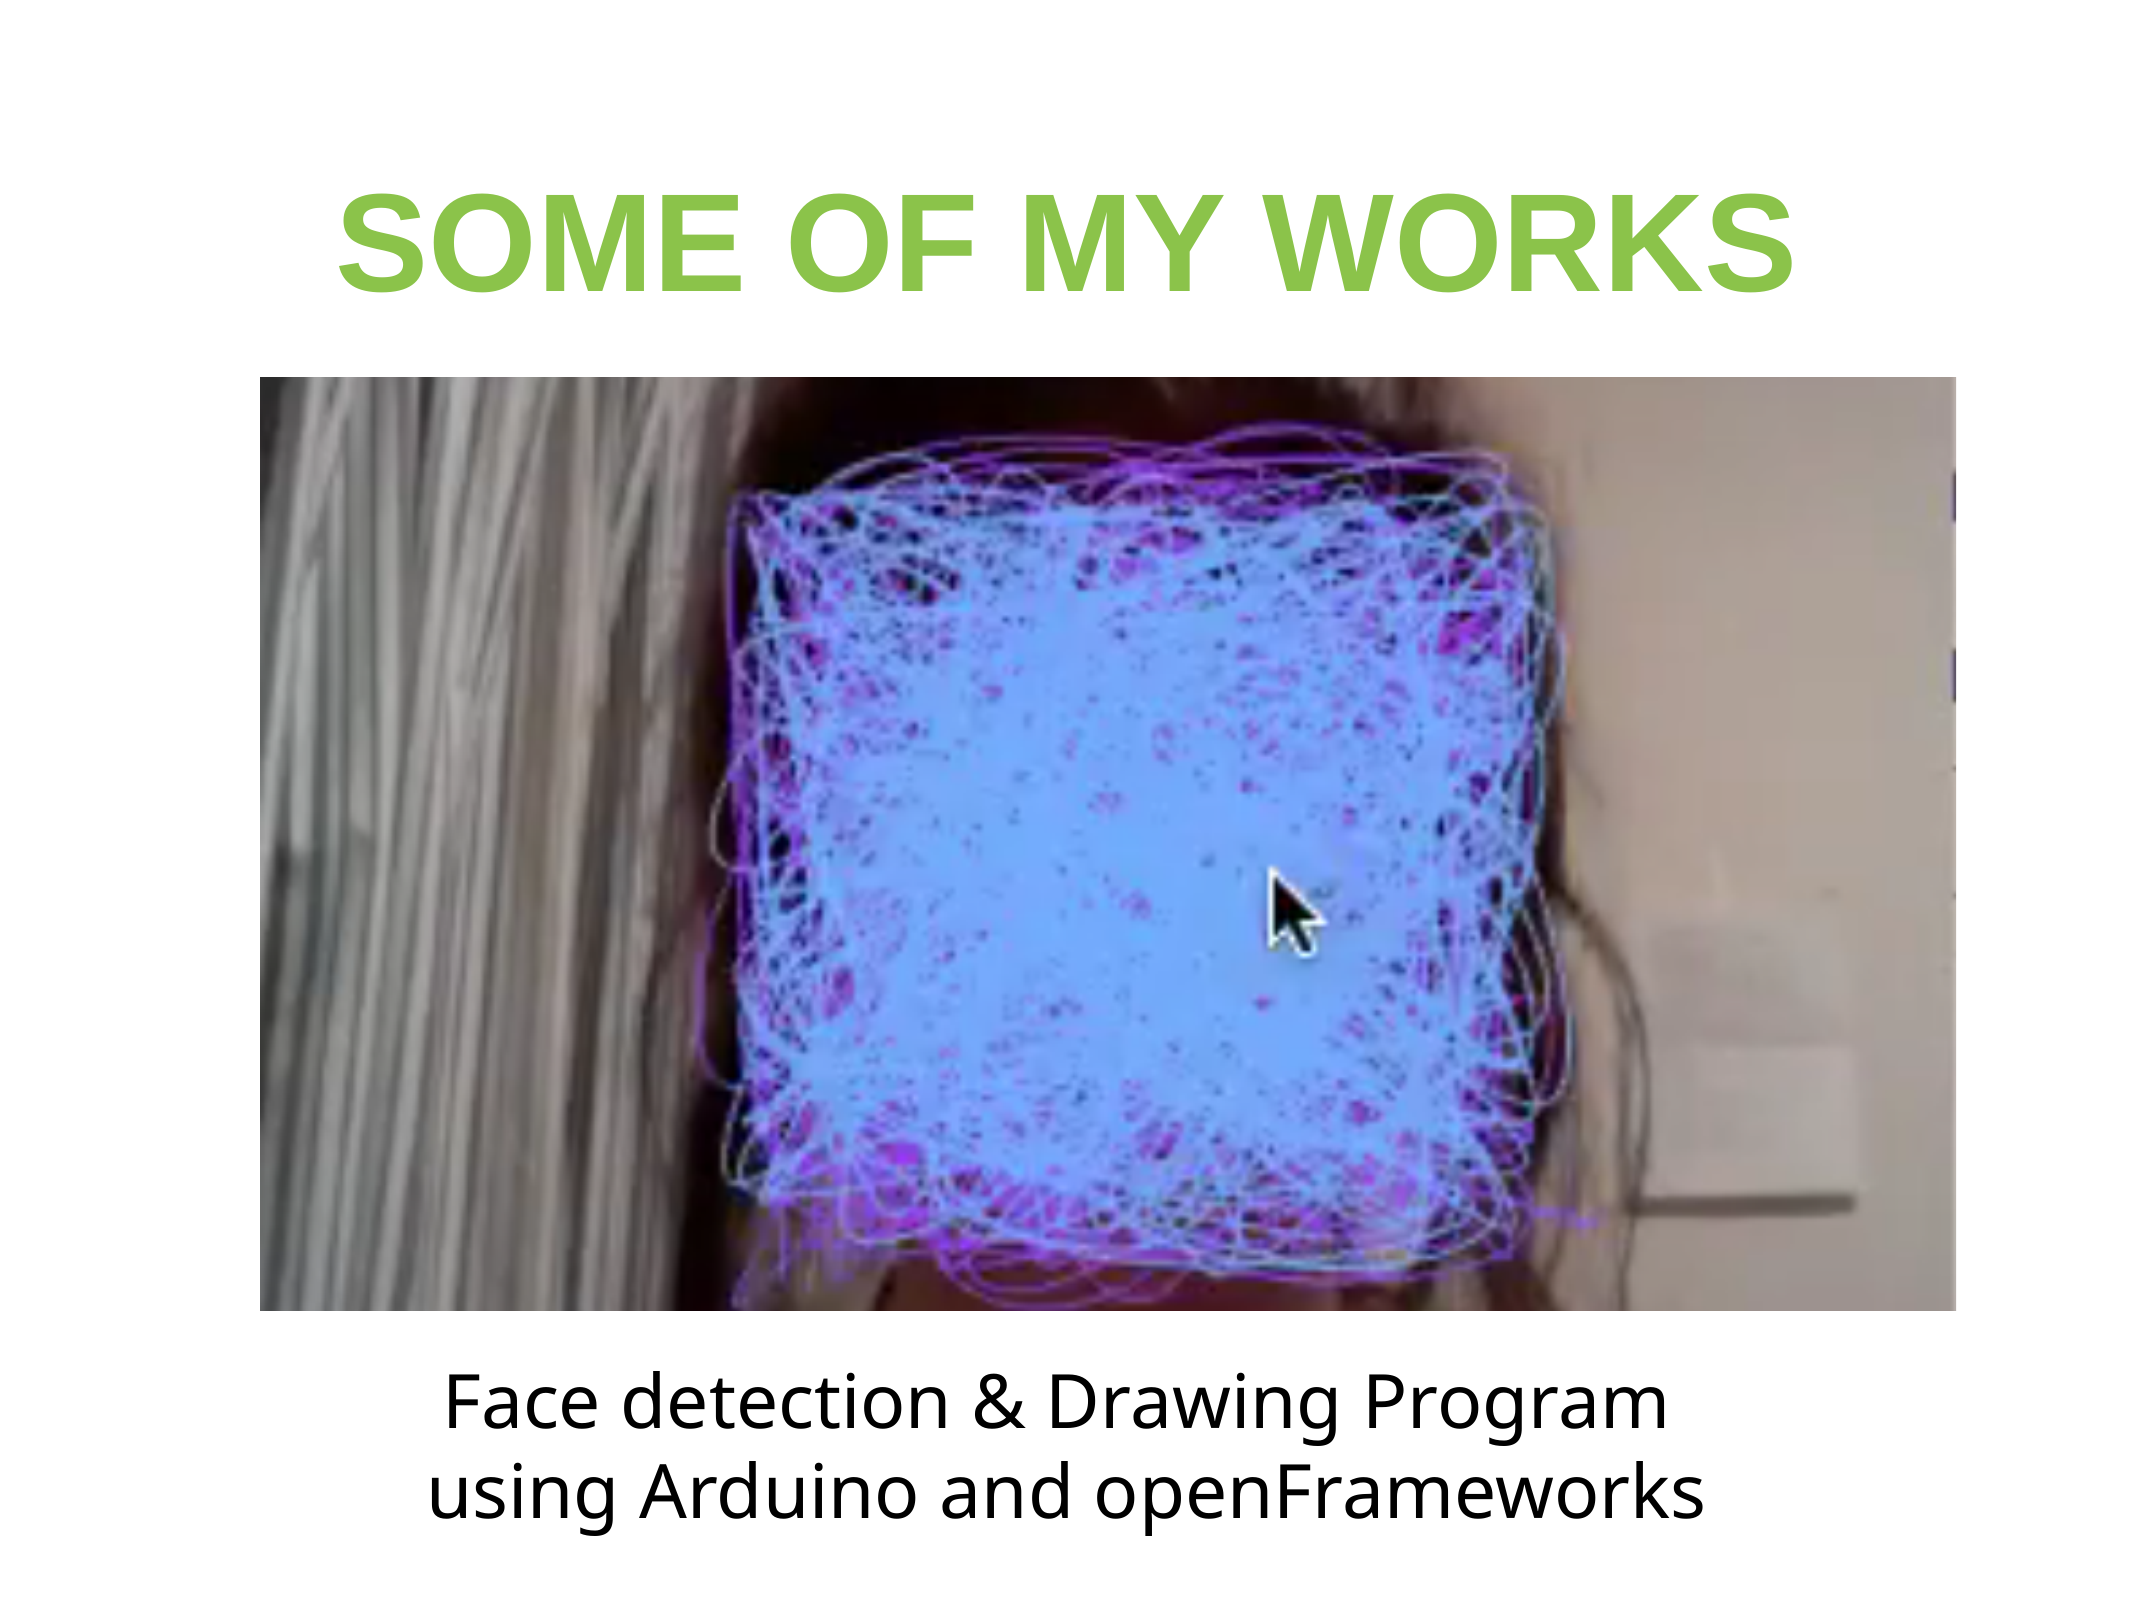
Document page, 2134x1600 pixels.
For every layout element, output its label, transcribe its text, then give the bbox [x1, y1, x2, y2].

picture [259, 377, 1957, 1311]
text_box Face detection & Drawing Program using Arduino and openFrameworks [417, 1344, 1716, 1542]
title SOME OF MY WORKS [155, 123, 1978, 347]
